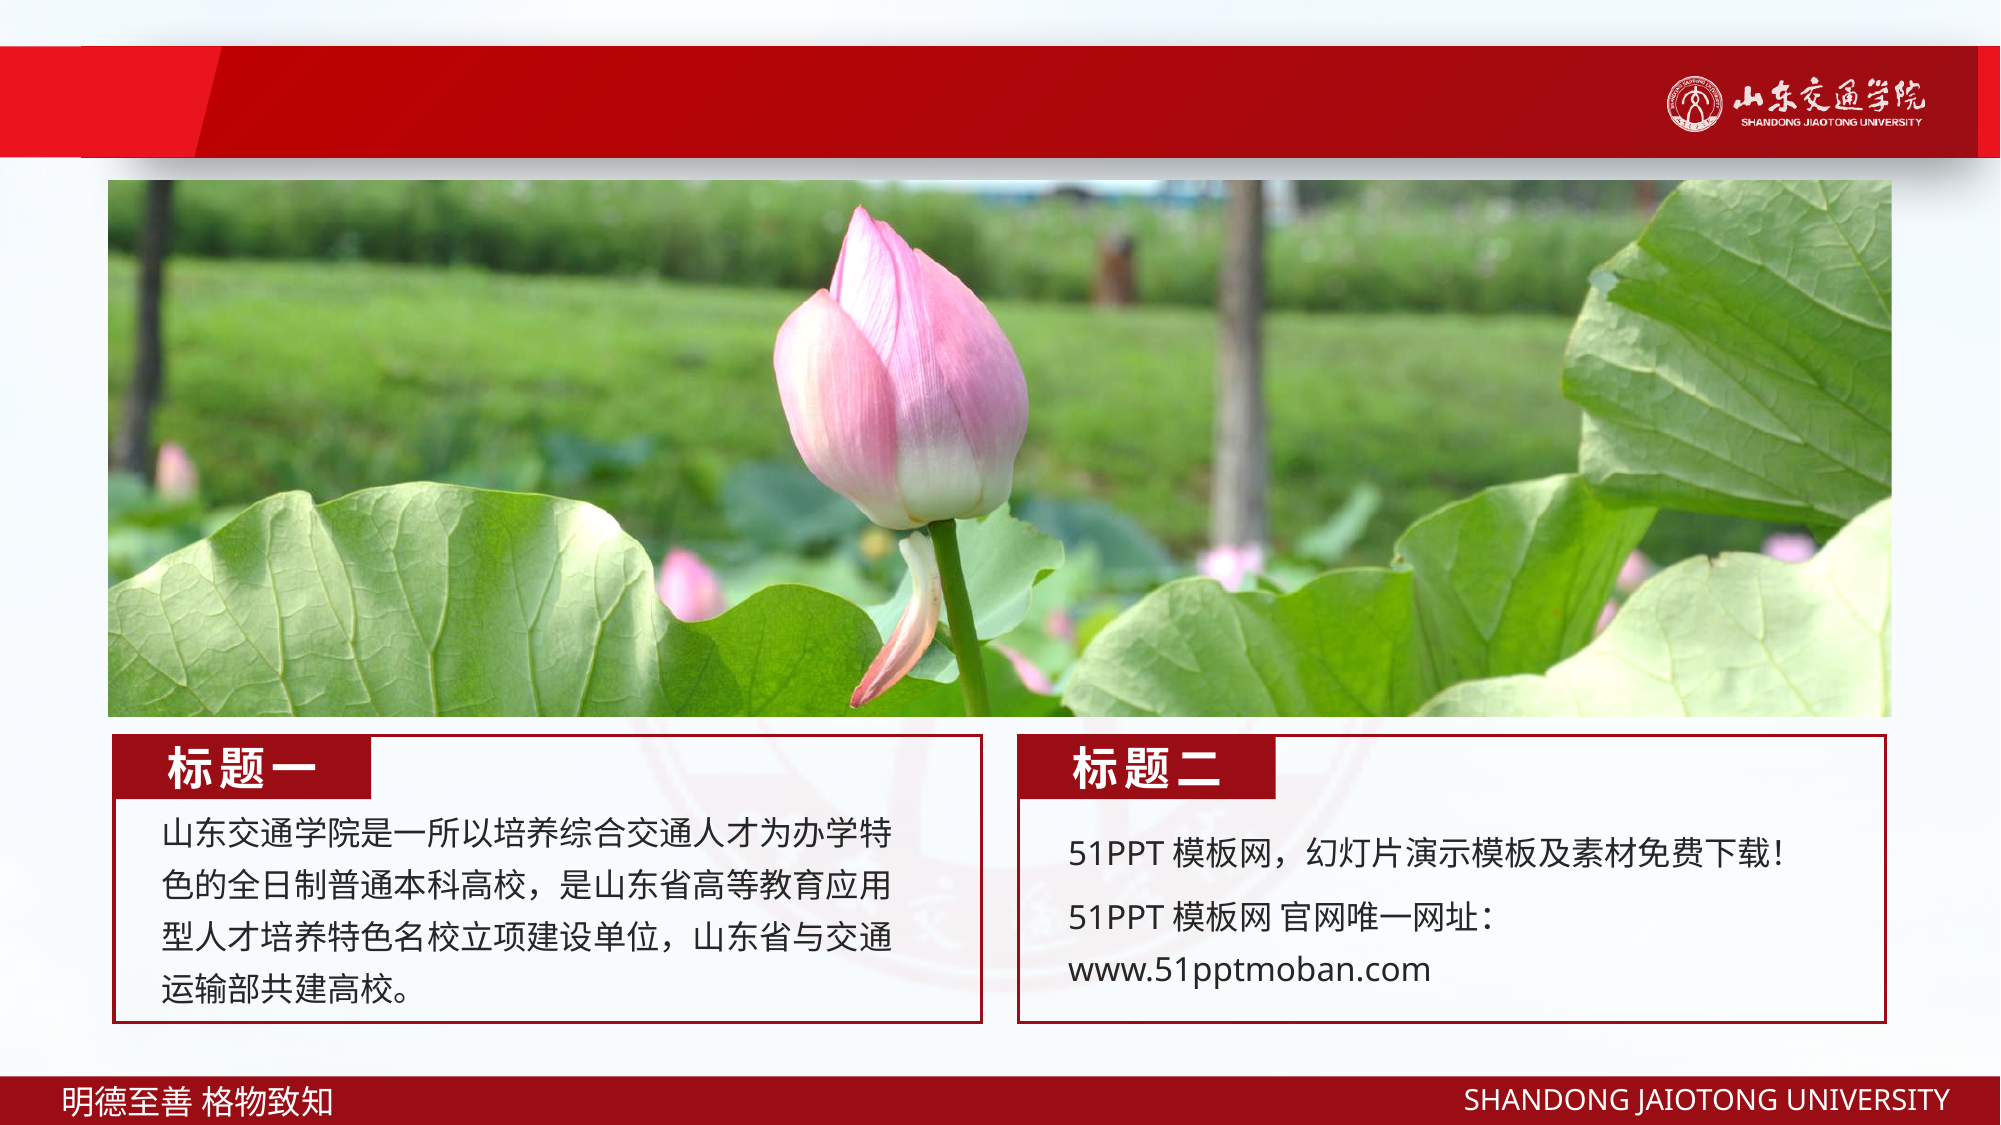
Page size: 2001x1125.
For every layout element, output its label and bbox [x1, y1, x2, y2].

text_box [1018, 734, 1886, 1023]
picture [1653, 48, 1938, 158]
picture [108, 180, 1892, 717]
text_box [114, 734, 1018, 1023]
